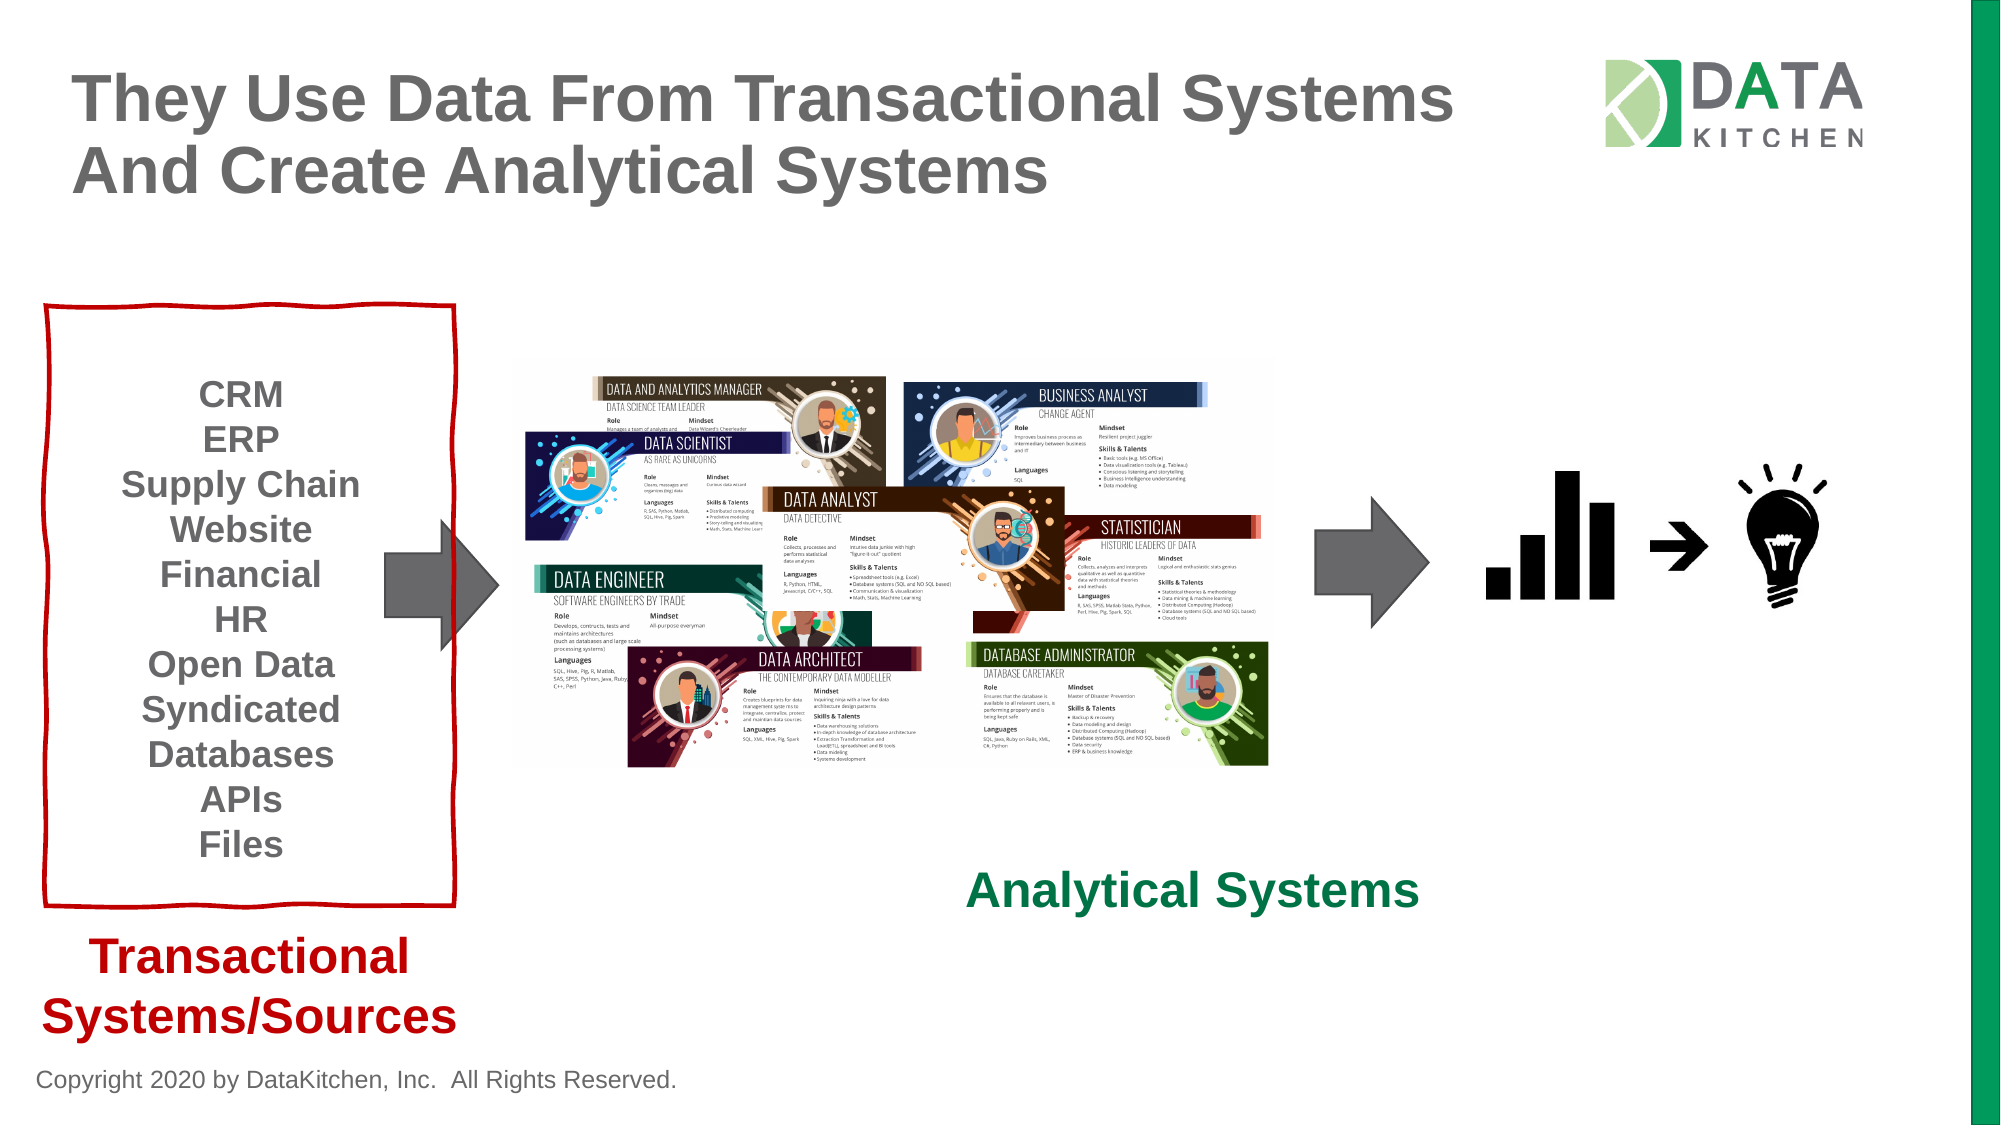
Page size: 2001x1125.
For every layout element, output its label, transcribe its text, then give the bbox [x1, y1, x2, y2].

text_box Analytical Systems [578, 850, 1807, 926]
text_box [1314, 495, 1430, 630]
text_box [42, 302, 457, 909]
picture [1480, 432, 1839, 650]
picture [511, 357, 1275, 768]
title They Use Data From Transactional Systems And Create Analytical Systems [56, 56, 1576, 237]
text_box [455, 534, 500, 635]
text_box Transactional Systems/Sources [0, 916, 542, 1051]
